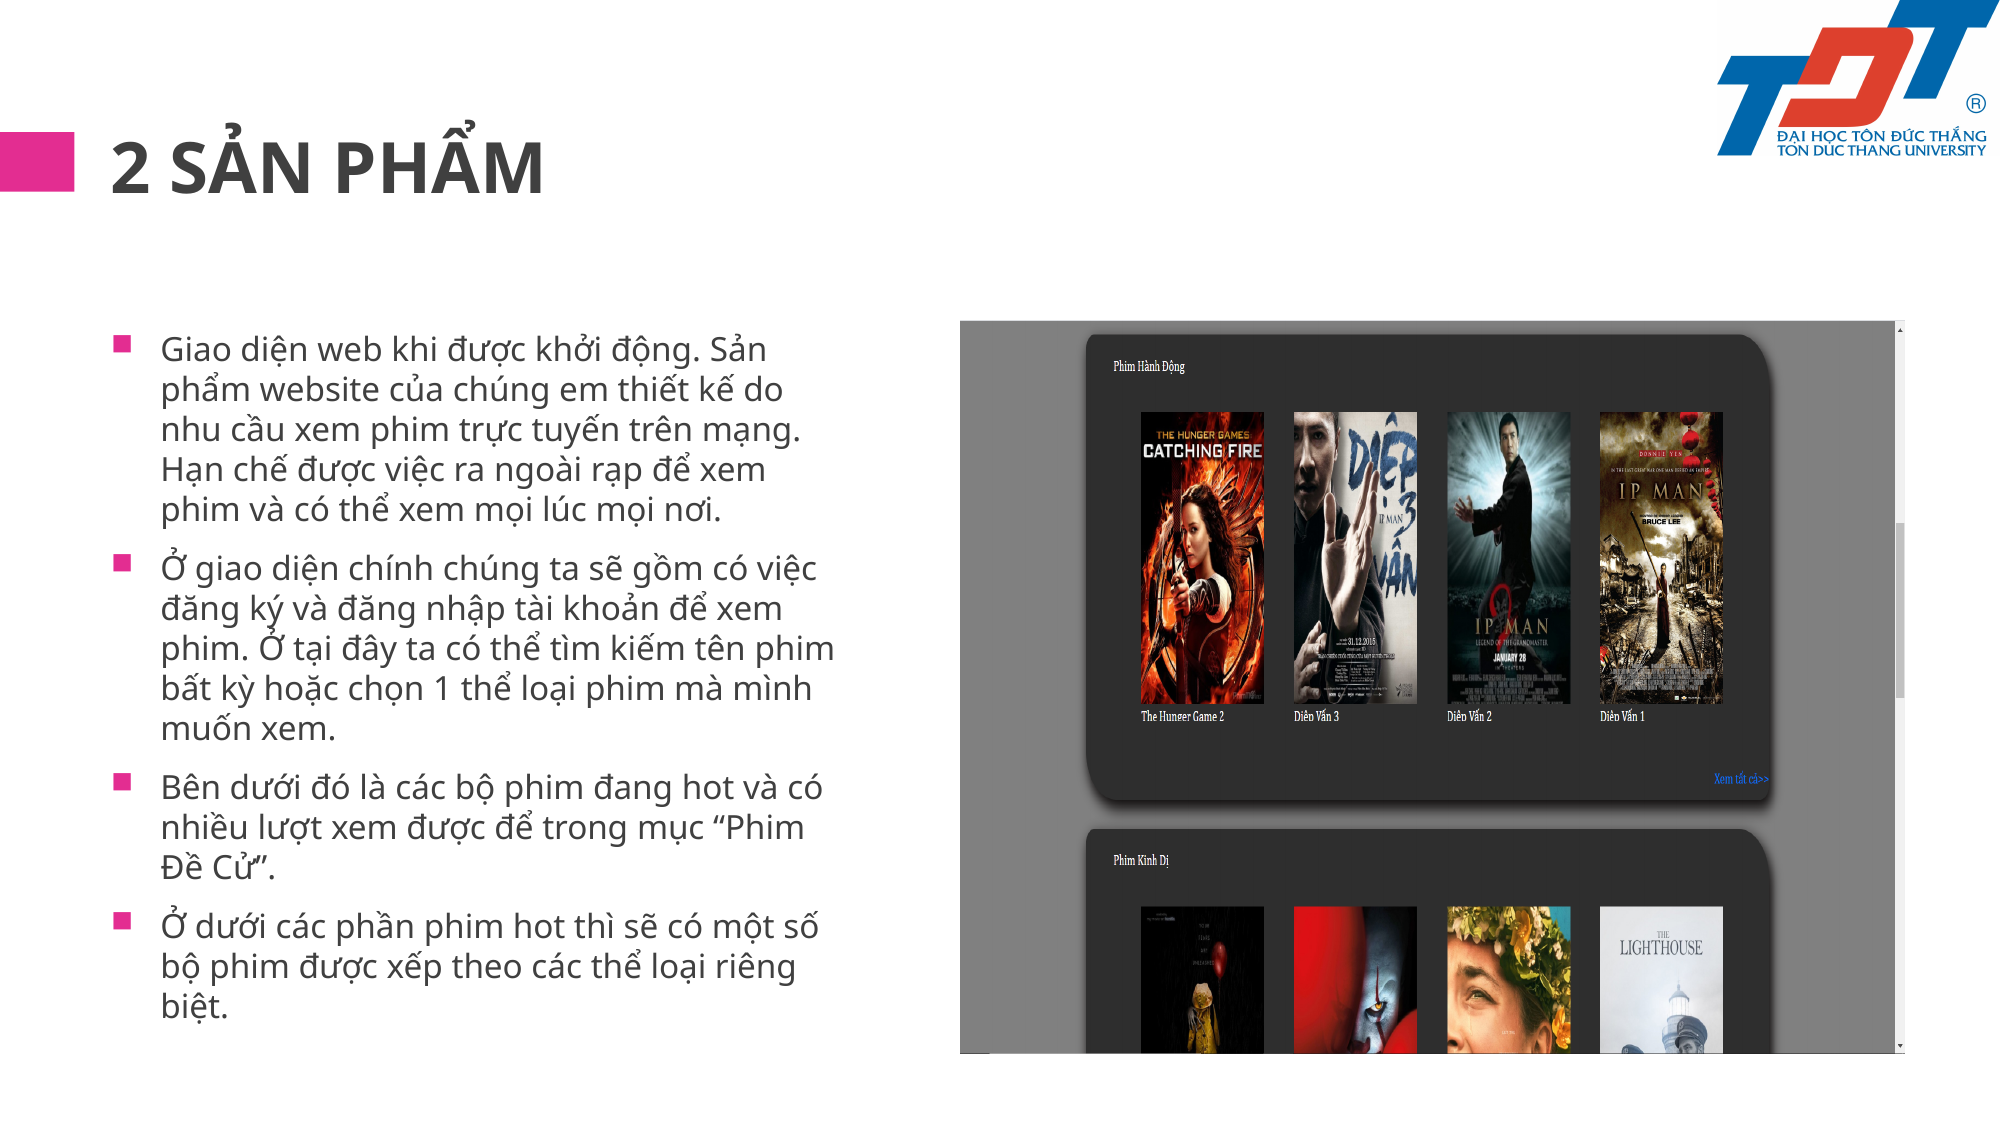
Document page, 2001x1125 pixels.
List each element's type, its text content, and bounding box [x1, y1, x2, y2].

list Giao diện web khi được khởi động. Sản phẩm website của chúng em thiết kế do nhu cầu xem phim trực tuyến trên mạng. Hạn chế được việc ra ngoài rạp để xem phim và có thể xem mọi lúc mọi nơi. Ở giao diện chính chúng ta sẽ gồm có việc đăng ký và đăng nhập tài khoản để xem phim. Ở tại đây ta có thể tìm kiếm tên phim bất kỳ hoặc chọn 1 thể loại phim mà mình muốn xem. Bên dưới đó là các bộ phim đang hot và có nhiều lượt xem được để trong mục “Phim Đề Cử”. Ở dưới các phần phim hot thì sẽ có một số bộ phim được xếp theo các thể loại riêng biệt. [95, 320, 866, 1054]
picture [959, 320, 1906, 1055]
picture [1716, 0, 2000, 157]
title 2 sản phẩm [95, 115, 1905, 237]
